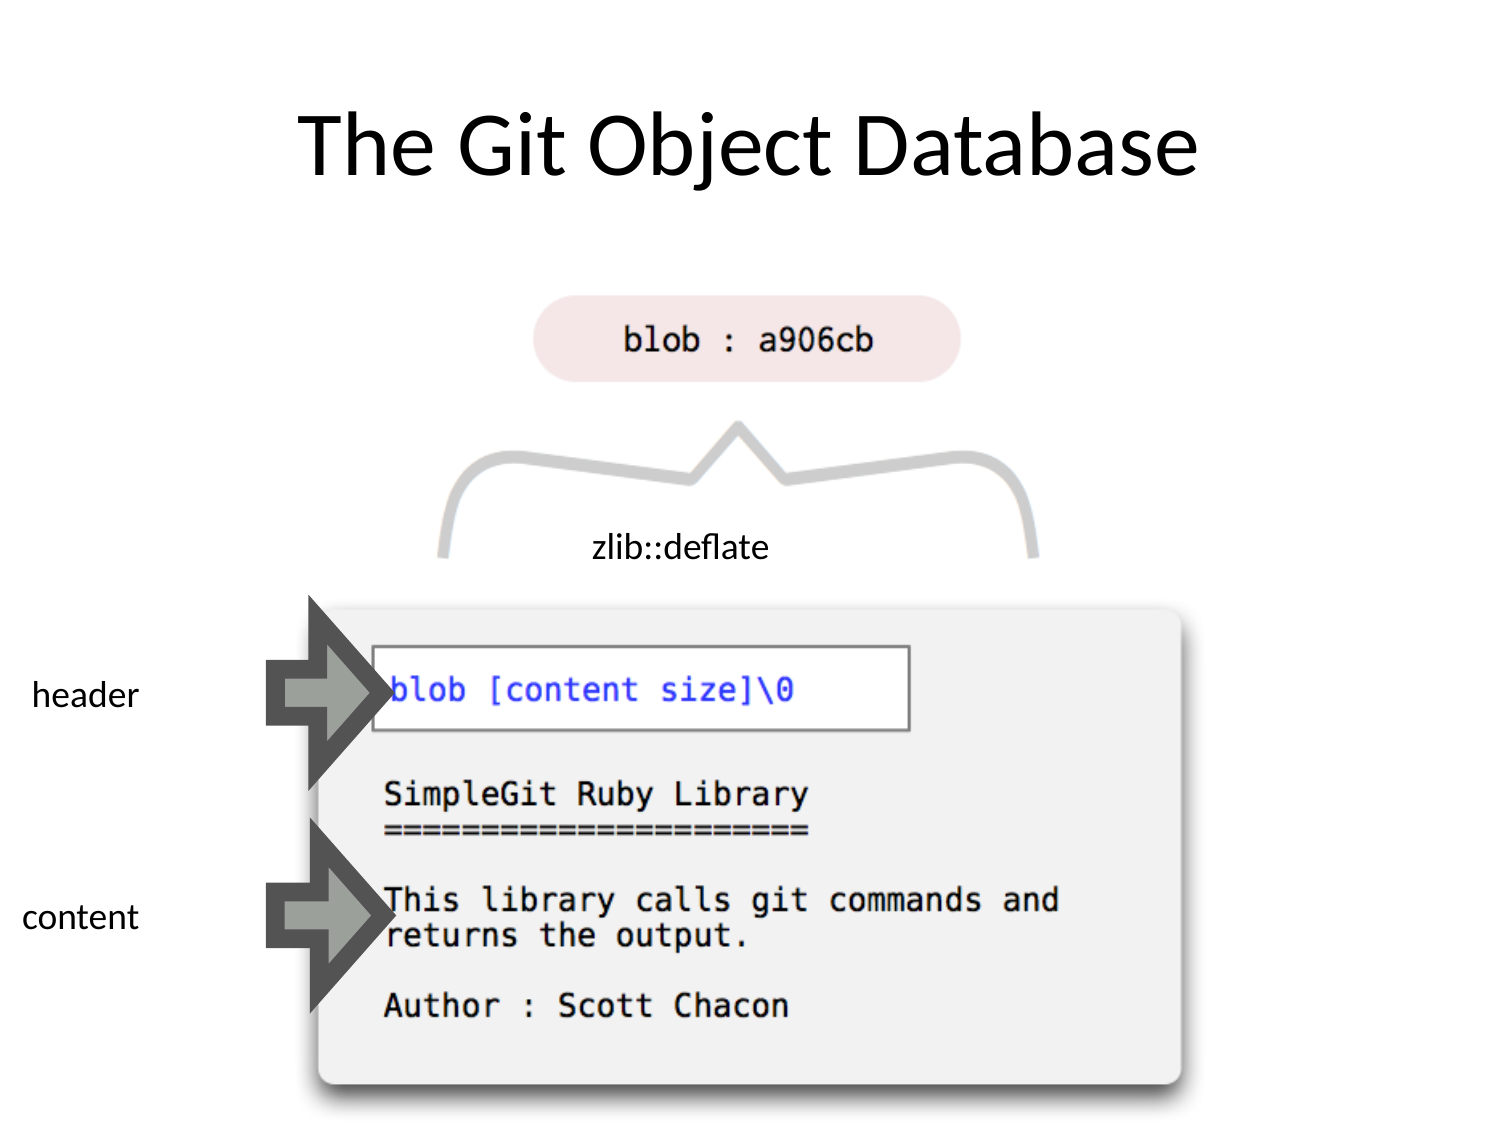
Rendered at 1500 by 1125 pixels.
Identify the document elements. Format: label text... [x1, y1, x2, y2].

picture [200, 278, 1298, 1125]
text_box content [22, 892, 140, 938]
title The Git Object Database [75, 45, 1425, 233]
text_box header [31, 669, 140, 715]
